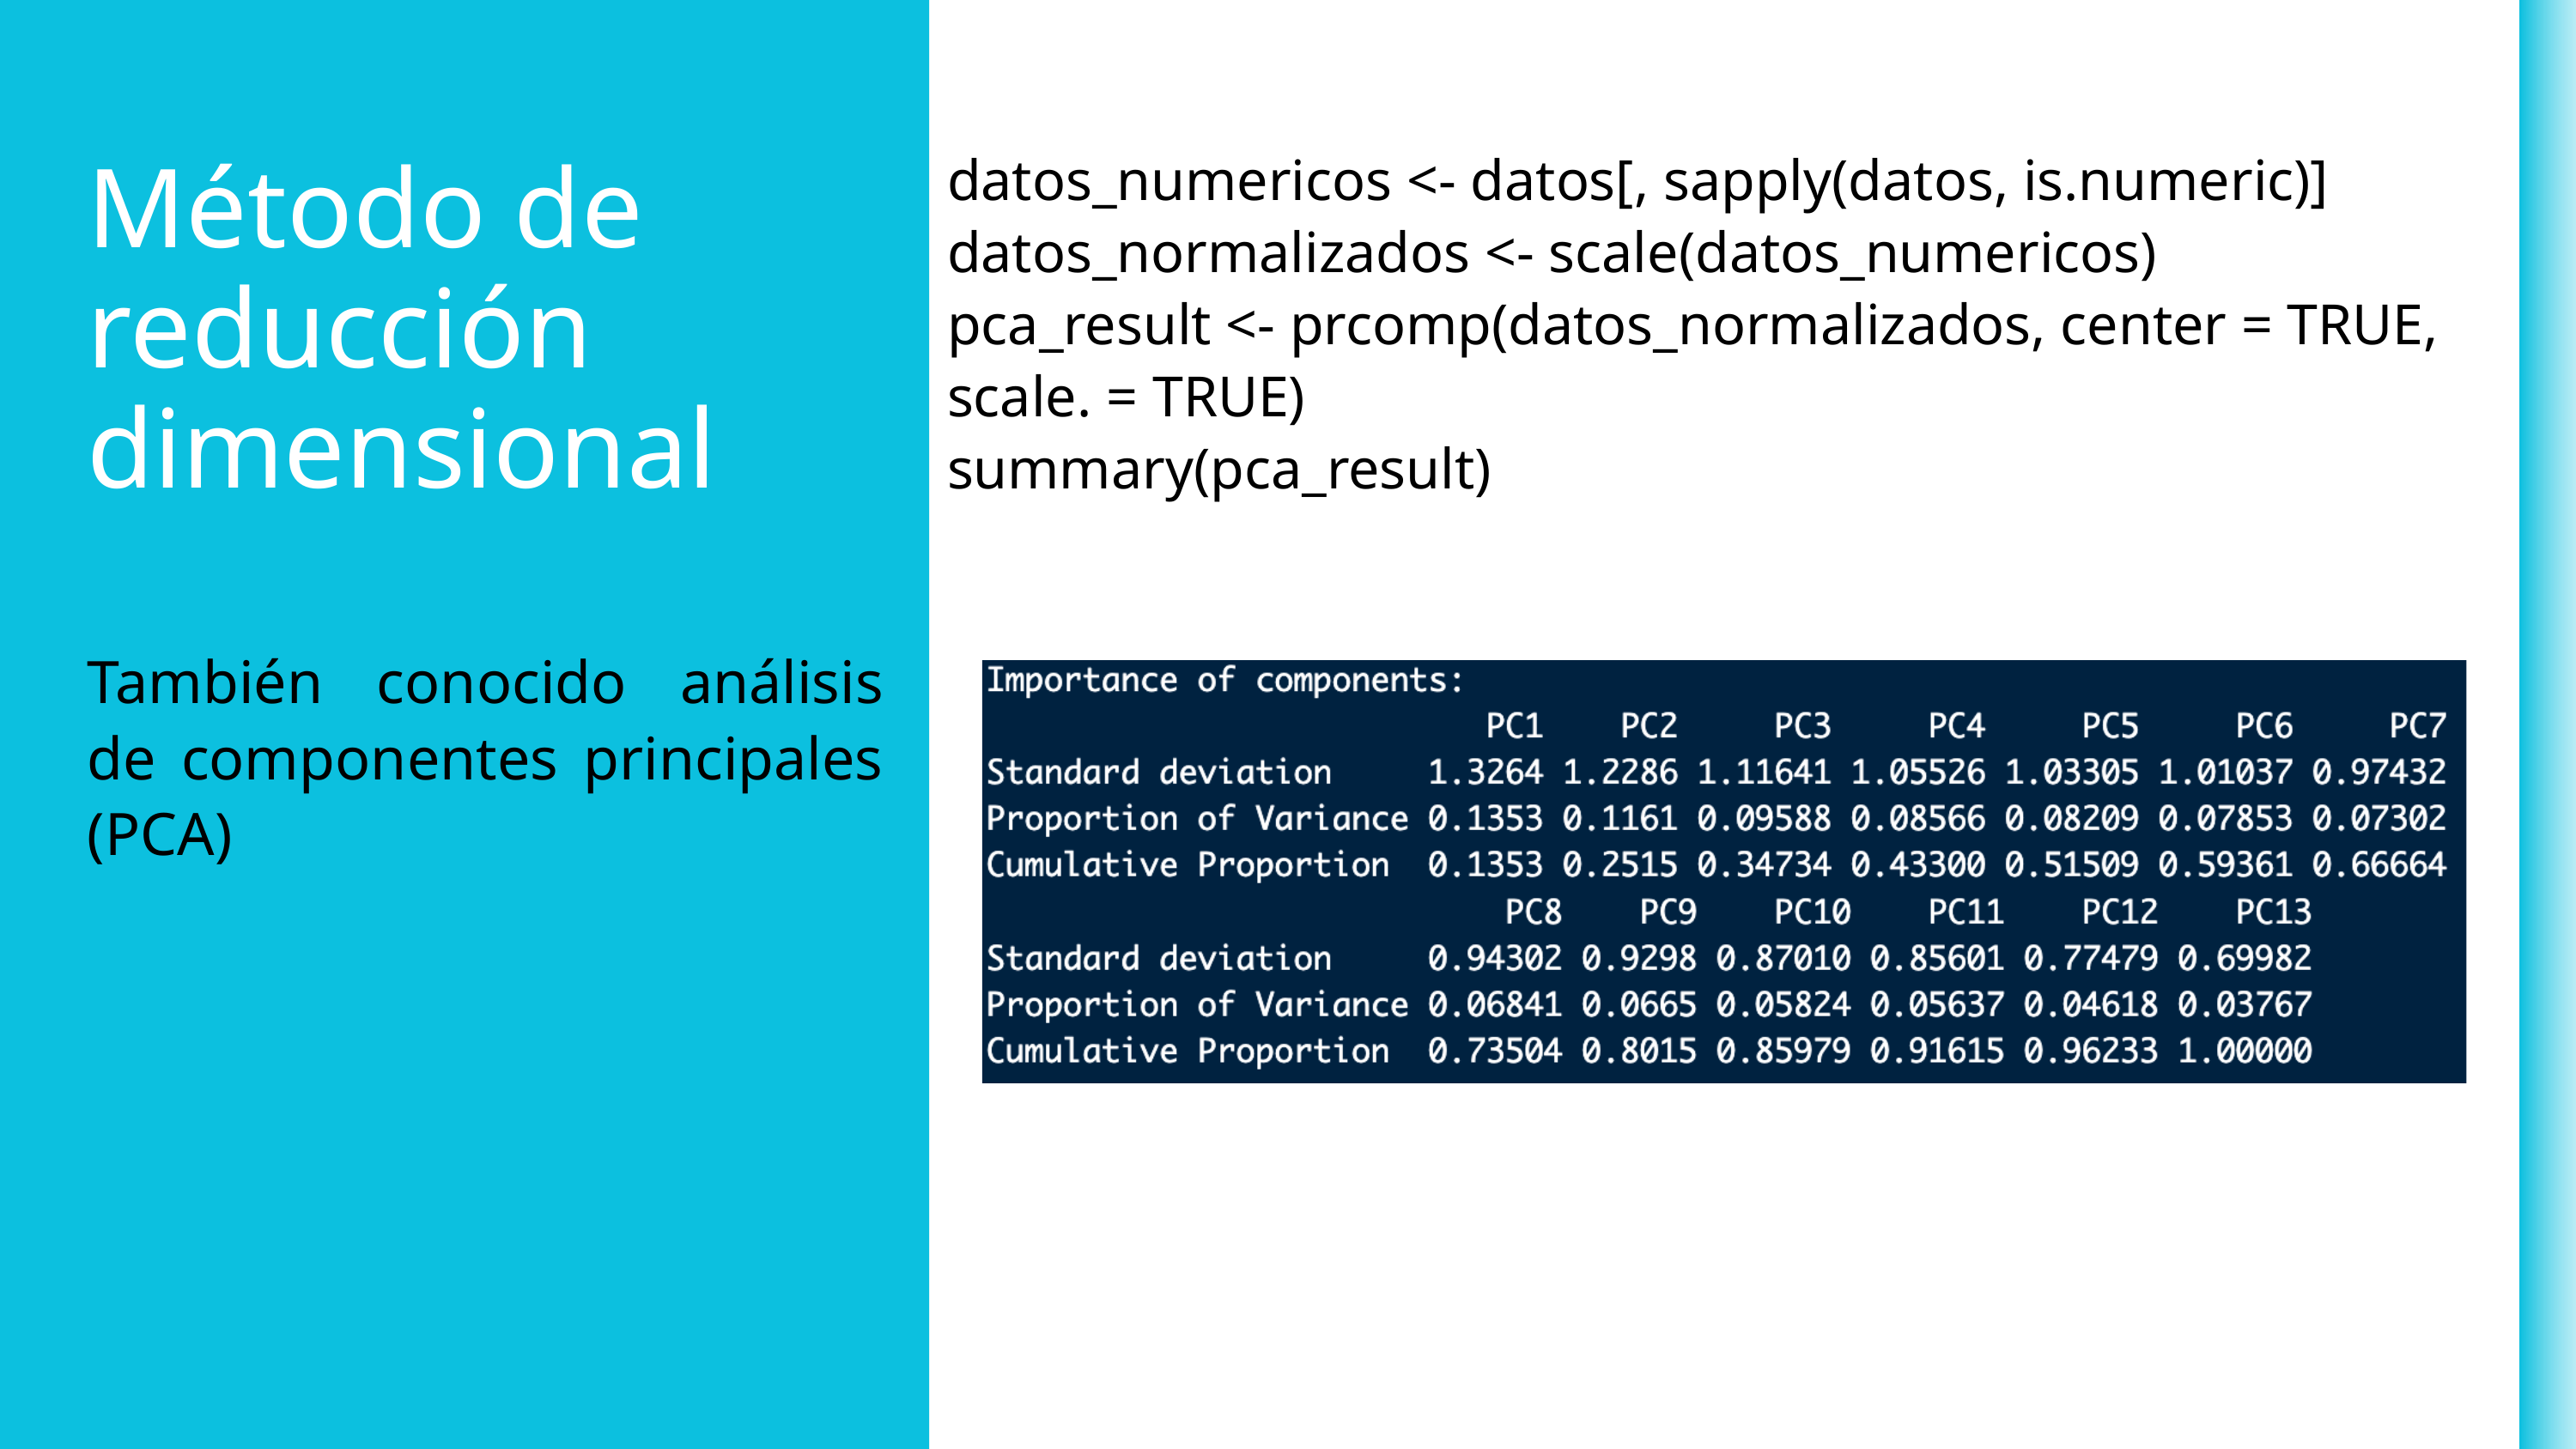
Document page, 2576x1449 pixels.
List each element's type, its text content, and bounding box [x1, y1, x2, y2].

text_box [0, 0, 930, 1449]
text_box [87, 144, 884, 873]
text_box [981, 660, 2467, 1083]
text_box [2519, 500, 2576, 1449]
text_box datos_numericos <- datos[, sapply(datos, is.numeric)] datos_normalizados <- scale(datos_numericos) pca_result <- prcomp(datos_normalizados, center = TRUE, scale. = TRUE) summary(pca_result) [947, 139, 2576, 500]
text_box [2519, 0, 2576, 139]
